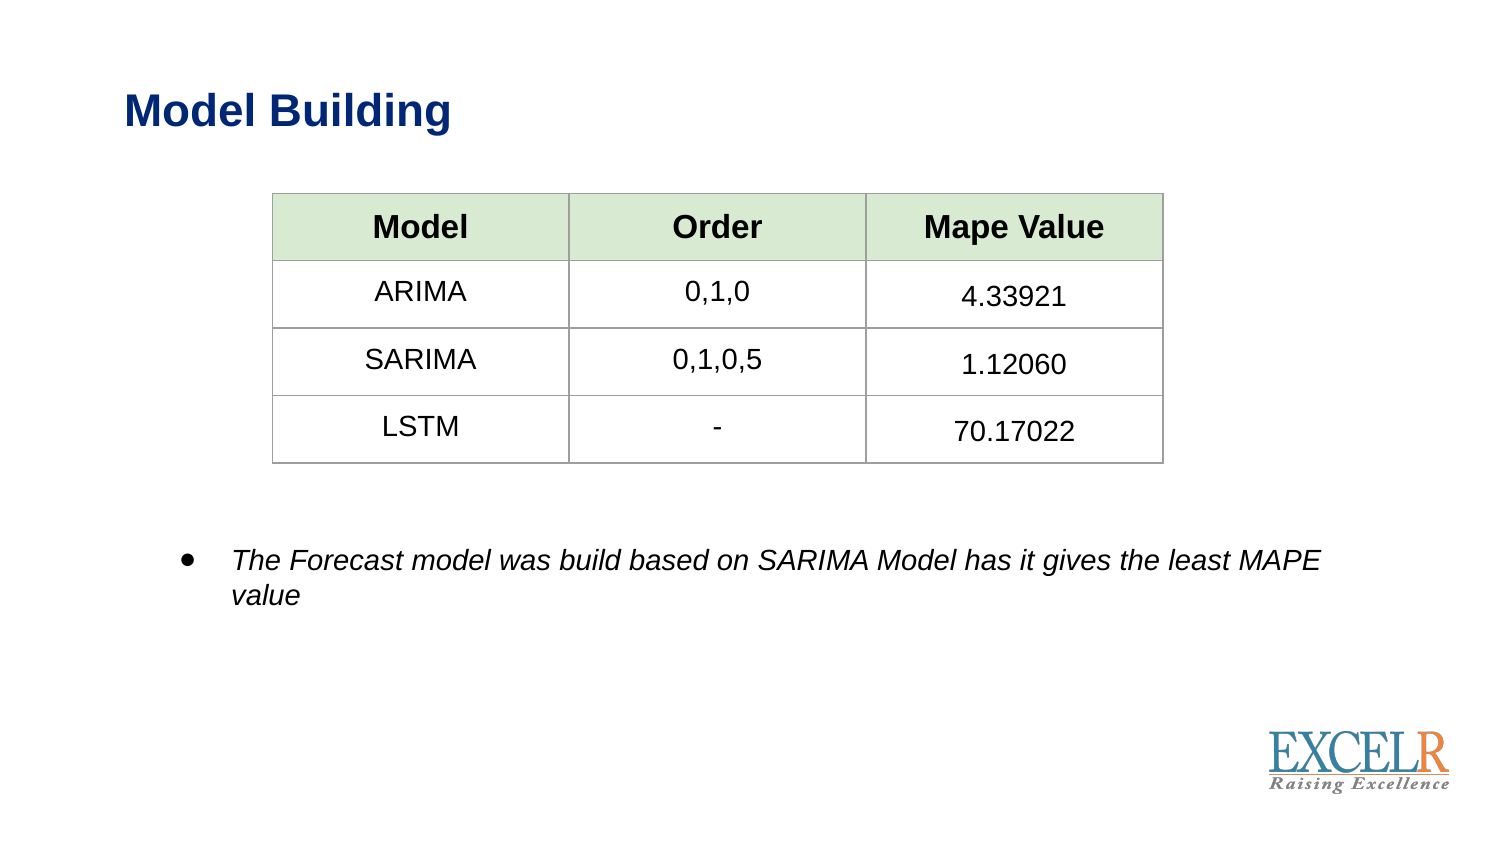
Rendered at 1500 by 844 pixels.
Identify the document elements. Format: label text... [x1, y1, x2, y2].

table_cell 4.33921 [867, 261, 1162, 327]
title Model Building [109, 57, 714, 152]
picture [1269, 730, 1450, 794]
table_cell - [570, 396, 865, 462]
table_header Mape Value [867, 194, 1162, 260]
text_box The Forecast model was build based on SARIMA Model has it gives the least MAPE value [141, 526, 1352, 627]
table_cell LSTM [273, 396, 568, 462]
table_header Model [273, 194, 568, 260]
table_cell ARIMA [273, 261, 568, 327]
table_cell 0,1,0 [570, 261, 865, 327]
table_cell 70.17022 [867, 396, 1162, 462]
table_cell 1.12060 [867, 329, 1162, 395]
table_cell 0,1,0,5 [570, 329, 865, 395]
table_header Order [570, 194, 865, 260]
table_cell SARIMA [273, 329, 568, 395]
